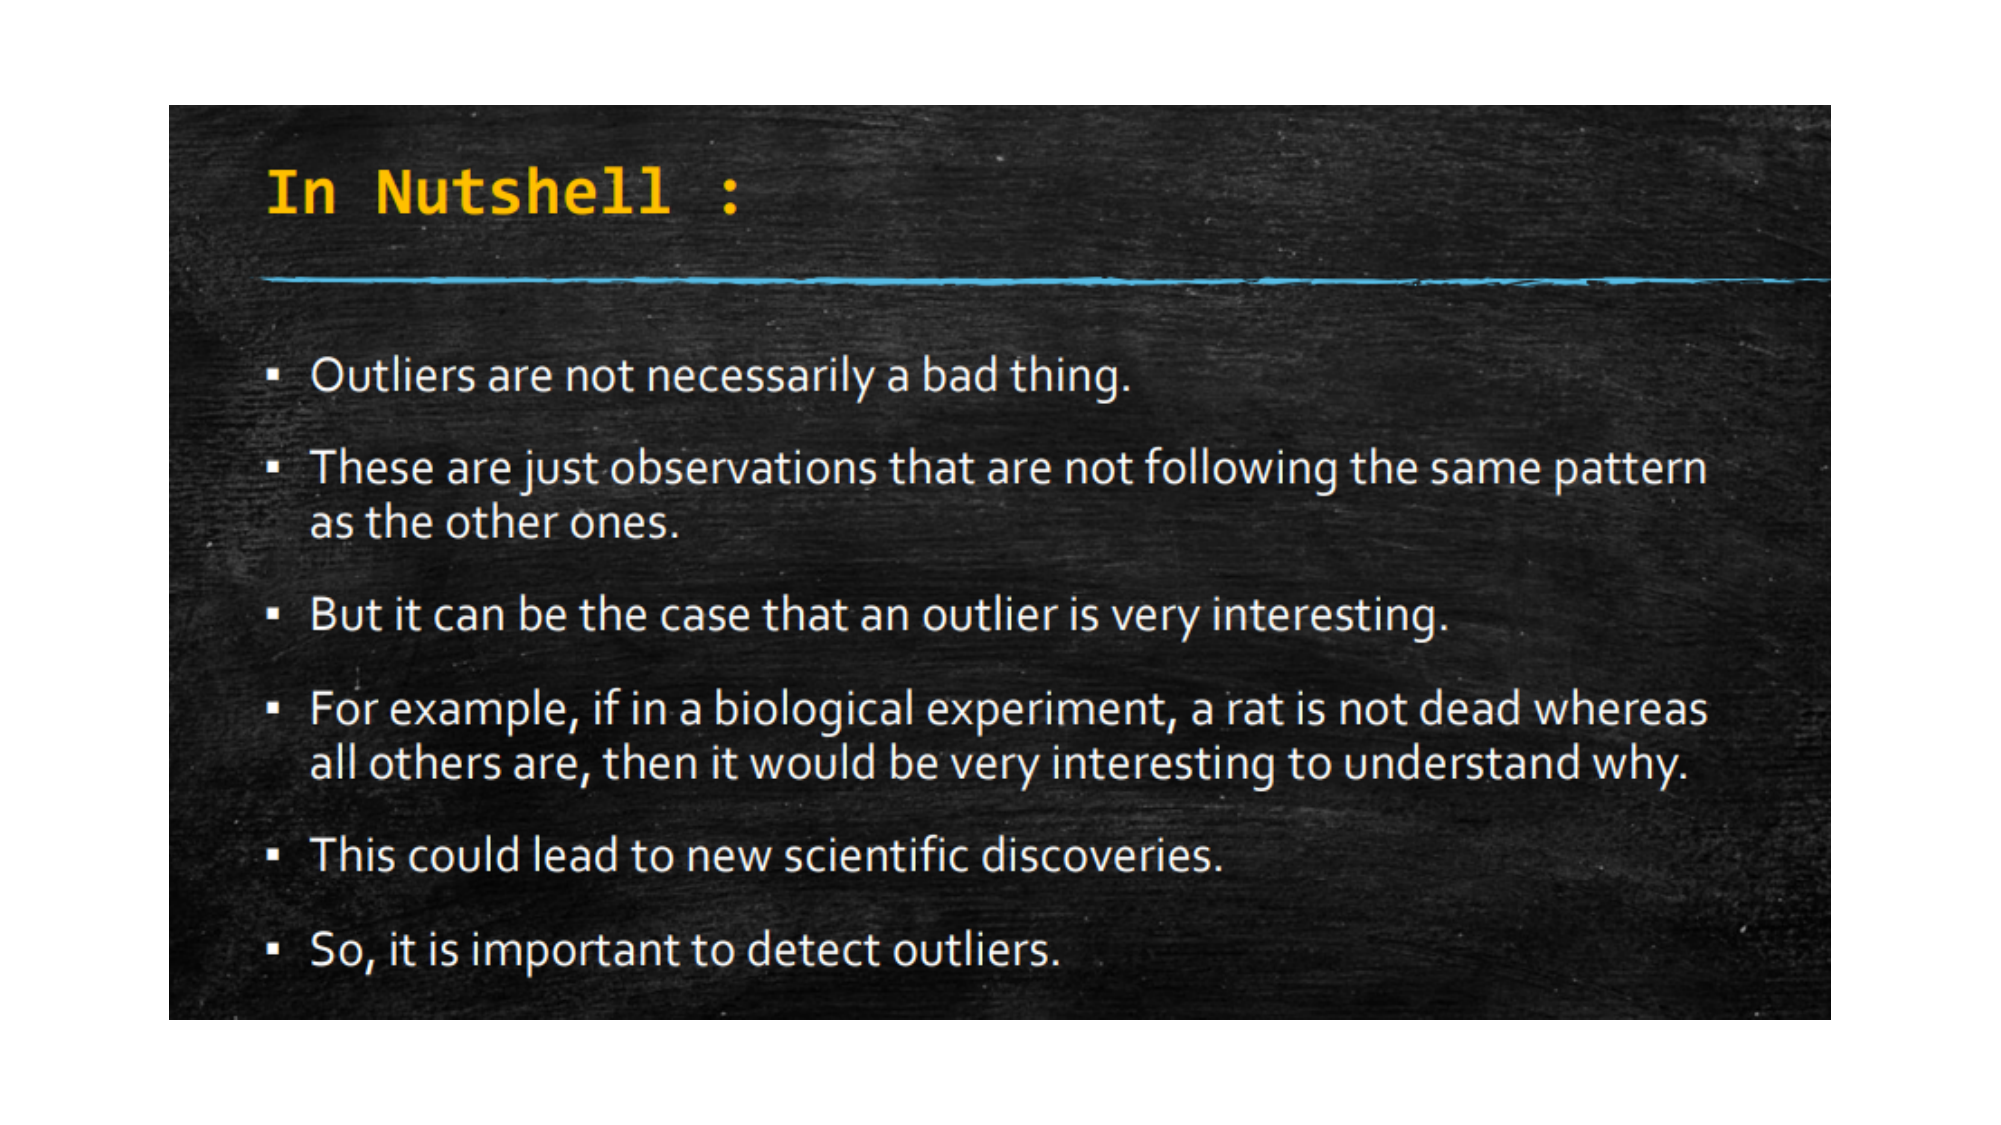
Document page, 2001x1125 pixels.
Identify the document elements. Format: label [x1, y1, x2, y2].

list [168, 104, 1832, 1020]
